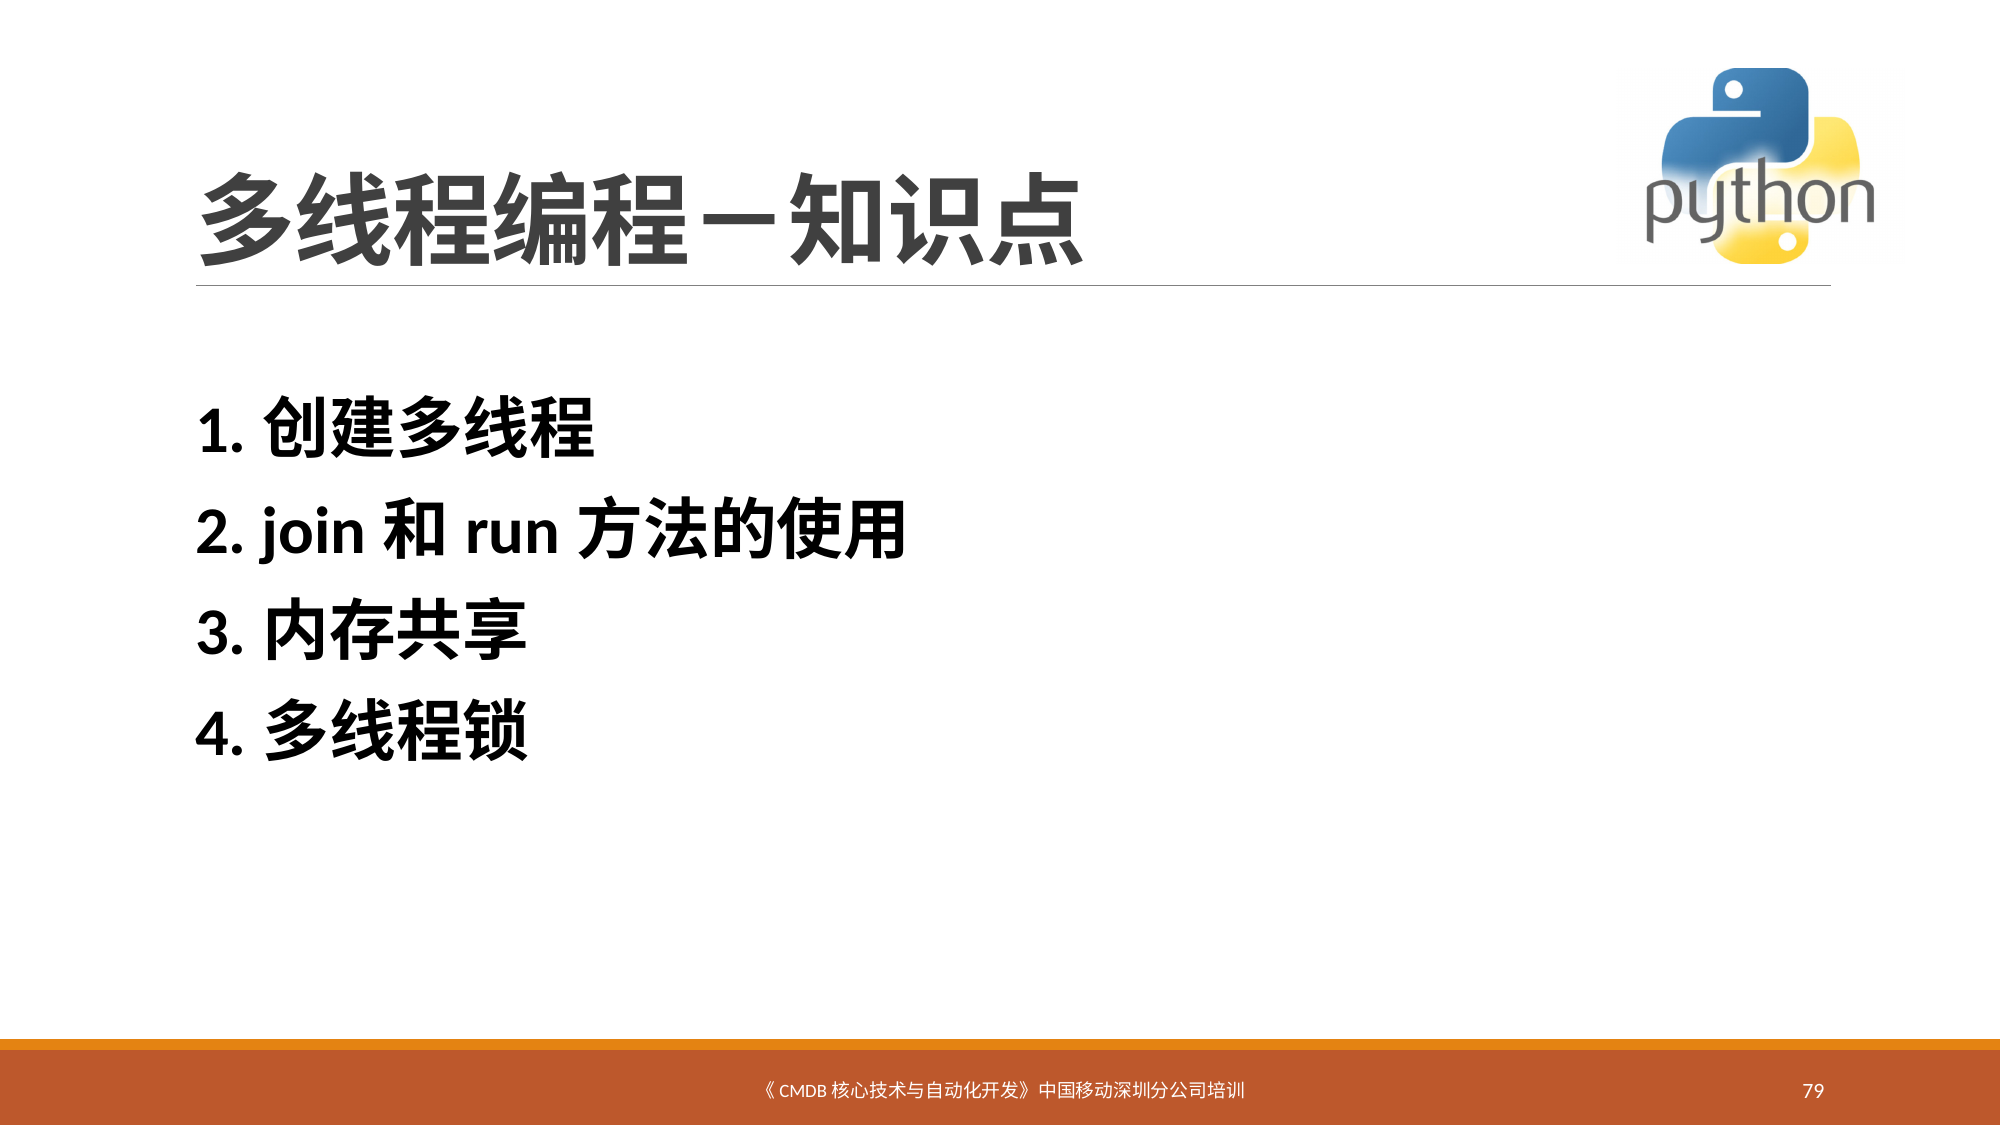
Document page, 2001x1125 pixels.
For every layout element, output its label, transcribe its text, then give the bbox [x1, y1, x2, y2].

footer 《CMDB核心技术与自动化开发》中国移动深圳分公司培训 [604, 1059, 1396, 1120]
slide_number 79 [1624, 1059, 1840, 1120]
picture [1616, 68, 1906, 264]
title 多线程编程－知识点 [180, 47, 1830, 285]
list 1.创建多线程 2. join和run方法的使用 3.内存共享 4.多线程锁 [180, 387, 1830, 806]
